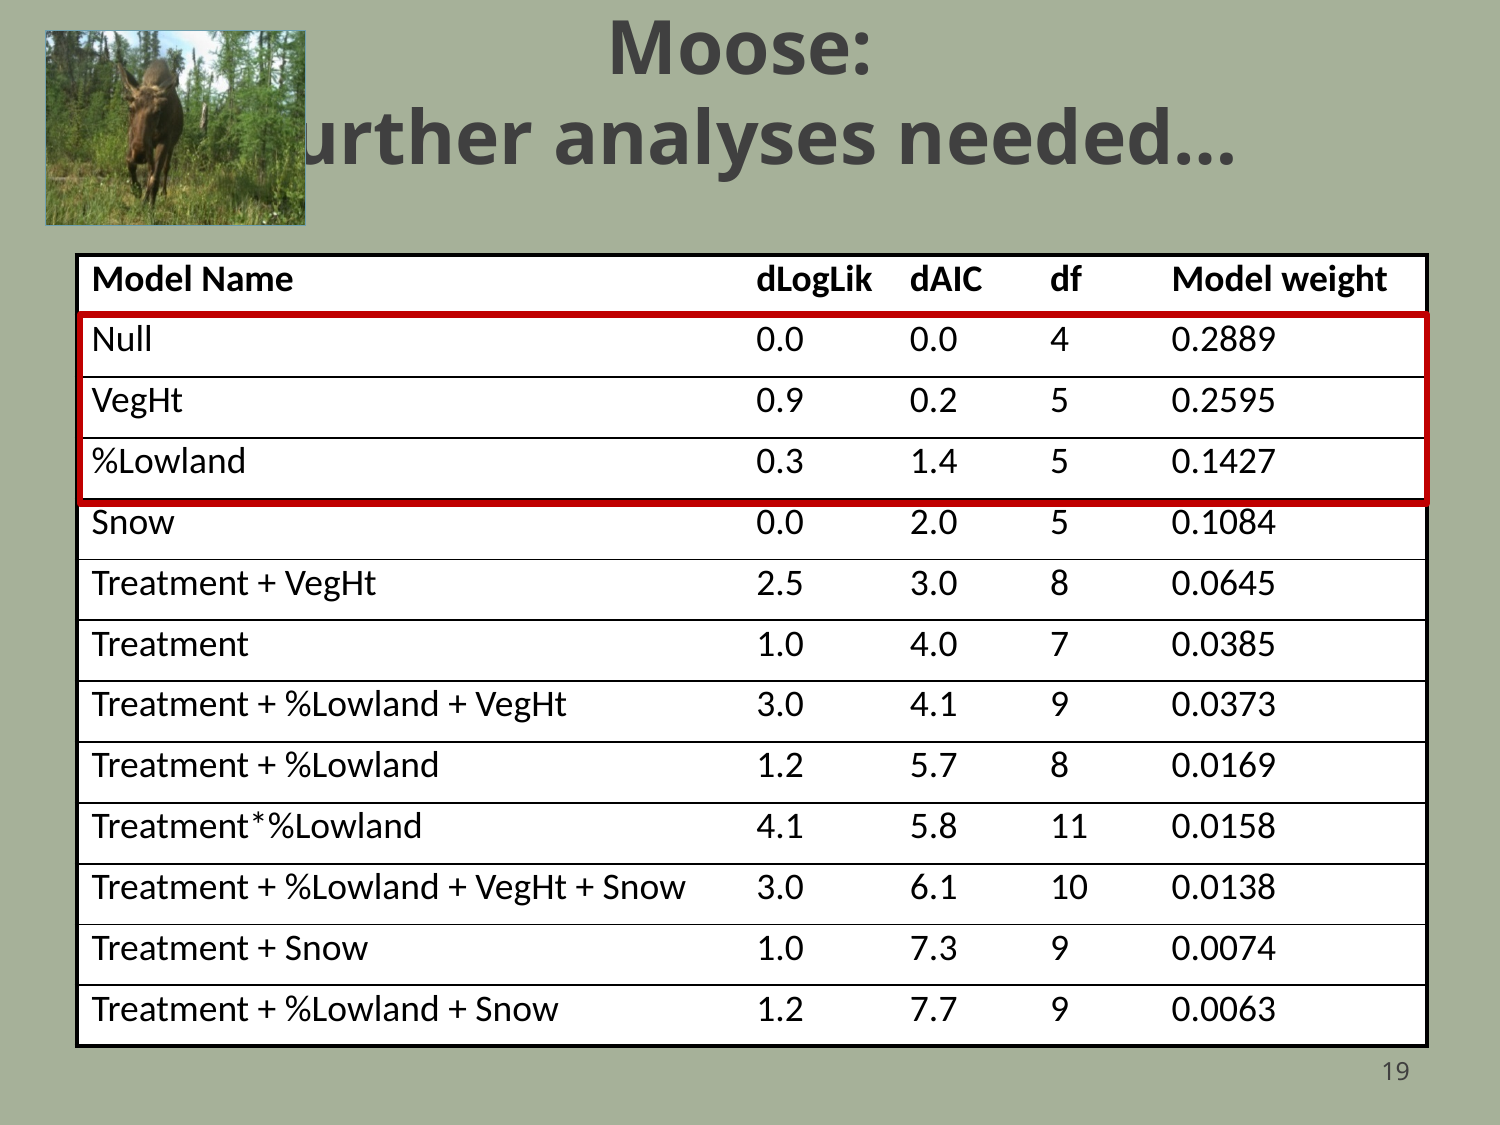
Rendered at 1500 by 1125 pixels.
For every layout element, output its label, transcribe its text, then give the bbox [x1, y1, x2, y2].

table_cell 0.0169 [1157, 743, 1425, 802]
table_cell 1.0 [742, 925, 895, 984]
table_cell 9 [1035, 925, 1157, 984]
table_cell 1.0 [742, 621, 895, 680]
table_cell 0.0063 [1157, 986, 1425, 1042]
table_cell 3.0 [742, 682, 895, 741]
table_cell Snow [79, 506, 742, 559]
table_cell 3.0 [895, 560, 1035, 619]
table_cell 7.3 [895, 925, 1035, 984]
table_cell 4.0 [895, 621, 1035, 680]
table_cell 8 [1035, 560, 1157, 619]
table_cell 4.1 [895, 682, 1035, 741]
table_cell 1.2 [742, 743, 895, 802]
table_header dLogLik [742, 257, 895, 312]
table_cell 0.0138 [1157, 865, 1425, 924]
table_cell Treatment*%Lowland [79, 804, 742, 863]
table_cell 2.0 [895, 506, 1035, 559]
table_cell 7 [1035, 621, 1157, 680]
text_box [78, 312, 1429, 506]
table_cell 0.0385 [1157, 621, 1425, 680]
table_cell Treatment + %Lowland + Snow [79, 986, 742, 1044]
table_cell 0.0 [742, 506, 895, 559]
table_cell 7.7 [895, 986, 1035, 1044]
table_cell Treatment + %Lowland + VegHt + Snow [79, 865, 742, 924]
table_header df [1035, 257, 1157, 312]
picture [44, 30, 306, 226]
table_cell Treatment + %Lowland + VegHt [79, 682, 742, 741]
table_cell 5.7 [895, 743, 1035, 802]
table_cell 9 [1035, 682, 1157, 741]
table_cell 5.8 [895, 804, 1035, 863]
table_cell 0.1084 [1157, 506, 1425, 559]
table_cell Treatment + %Lowland [79, 743, 742, 802]
table_header dAIC [895, 257, 1035, 312]
table_cell 8 [1035, 743, 1157, 802]
table_cell 2.5 [742, 560, 895, 619]
table_cell 6.1 [895, 865, 1035, 924]
title Moose: further analyses needed… [75, 0, 1425, 183]
table_header Model Name [79, 257, 742, 312]
table_cell Treatment [79, 621, 742, 680]
table_header Model weight [1157, 257, 1425, 312]
slide_number 19 [1074, 1042, 1425, 1103]
table_cell 0.0158 [1157, 804, 1425, 863]
table_cell Treatment + VegHt [79, 560, 742, 619]
table_cell Treatment + Snow [79, 925, 742, 984]
table_cell 3.0 [742, 865, 895, 924]
table_cell 5 [1035, 506, 1157, 559]
table_cell 0.0373 [1157, 682, 1425, 741]
table_cell 0.0645 [1157, 560, 1425, 619]
table_cell 0.0074 [1157, 925, 1425, 984]
table_cell 11 [1035, 804, 1157, 863]
table_cell 9 [1035, 986, 1157, 1044]
table_cell 10 [1035, 865, 1157, 924]
table_cell 4.1 [742, 804, 895, 863]
table_cell 1.2 [742, 986, 895, 1044]
